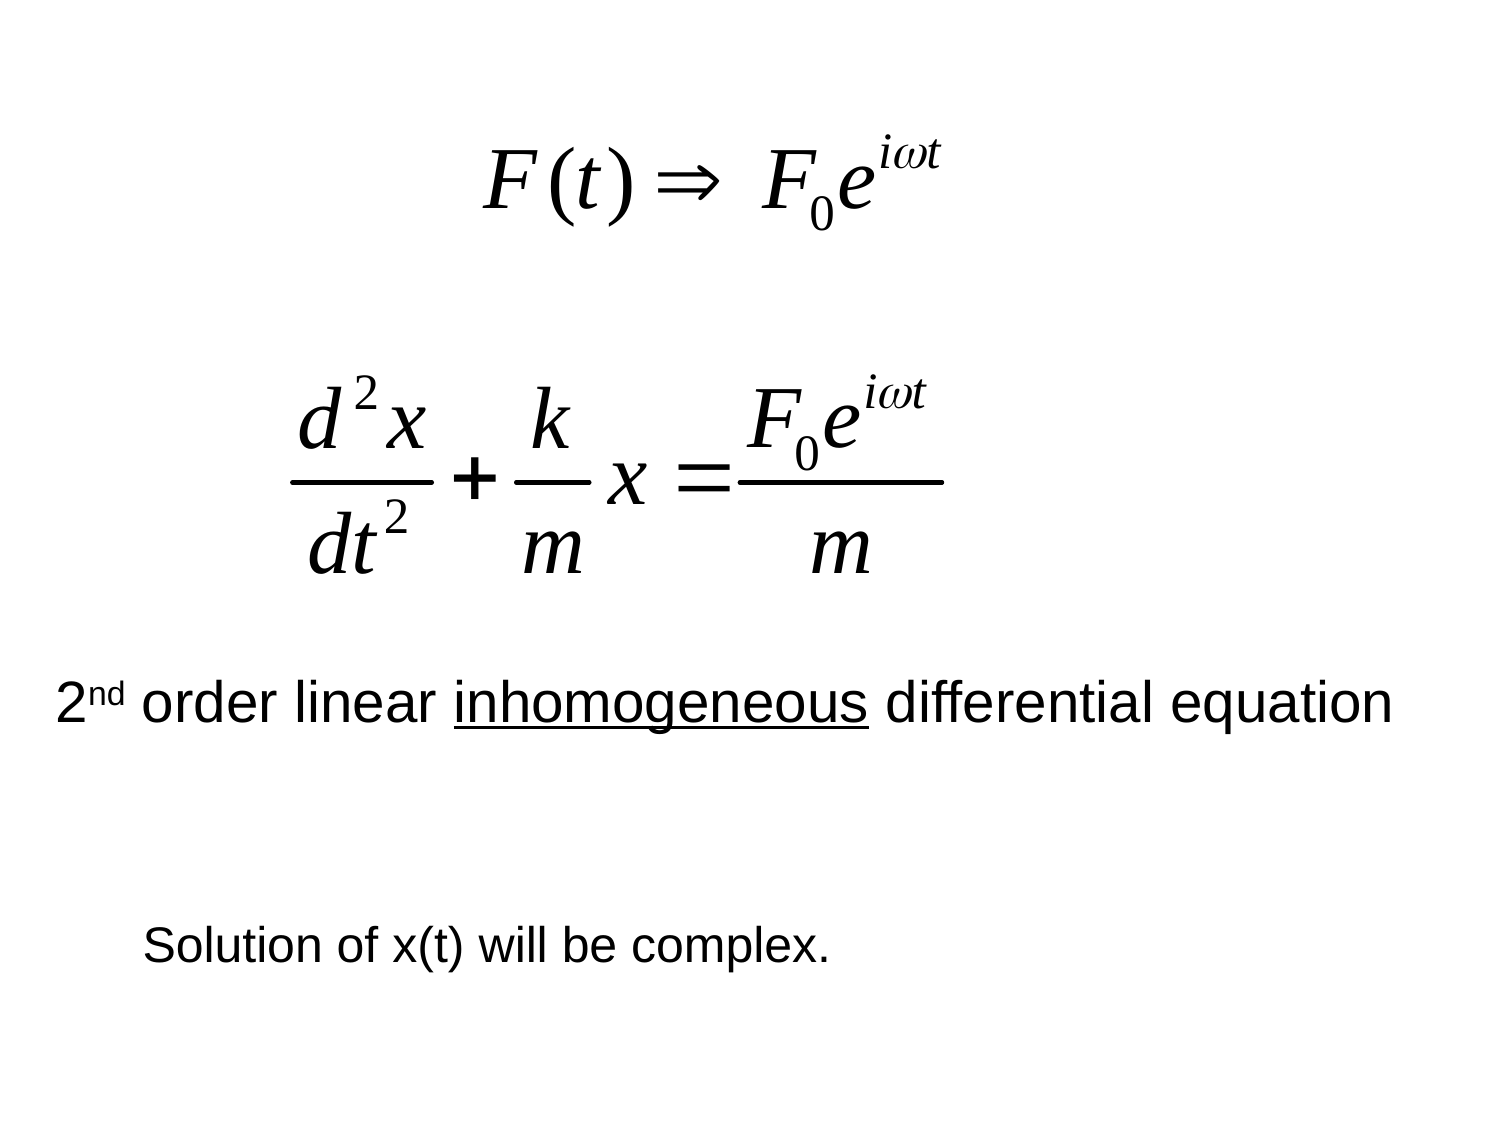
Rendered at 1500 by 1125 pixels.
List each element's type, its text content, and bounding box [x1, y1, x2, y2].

text_box Solution of x(t) will be complex. [127, 905, 847, 980]
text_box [467, 112, 960, 253]
text_box 2nd order linear inhomogeneous differential equation [40, 656, 1410, 742]
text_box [277, 349, 963, 593]
